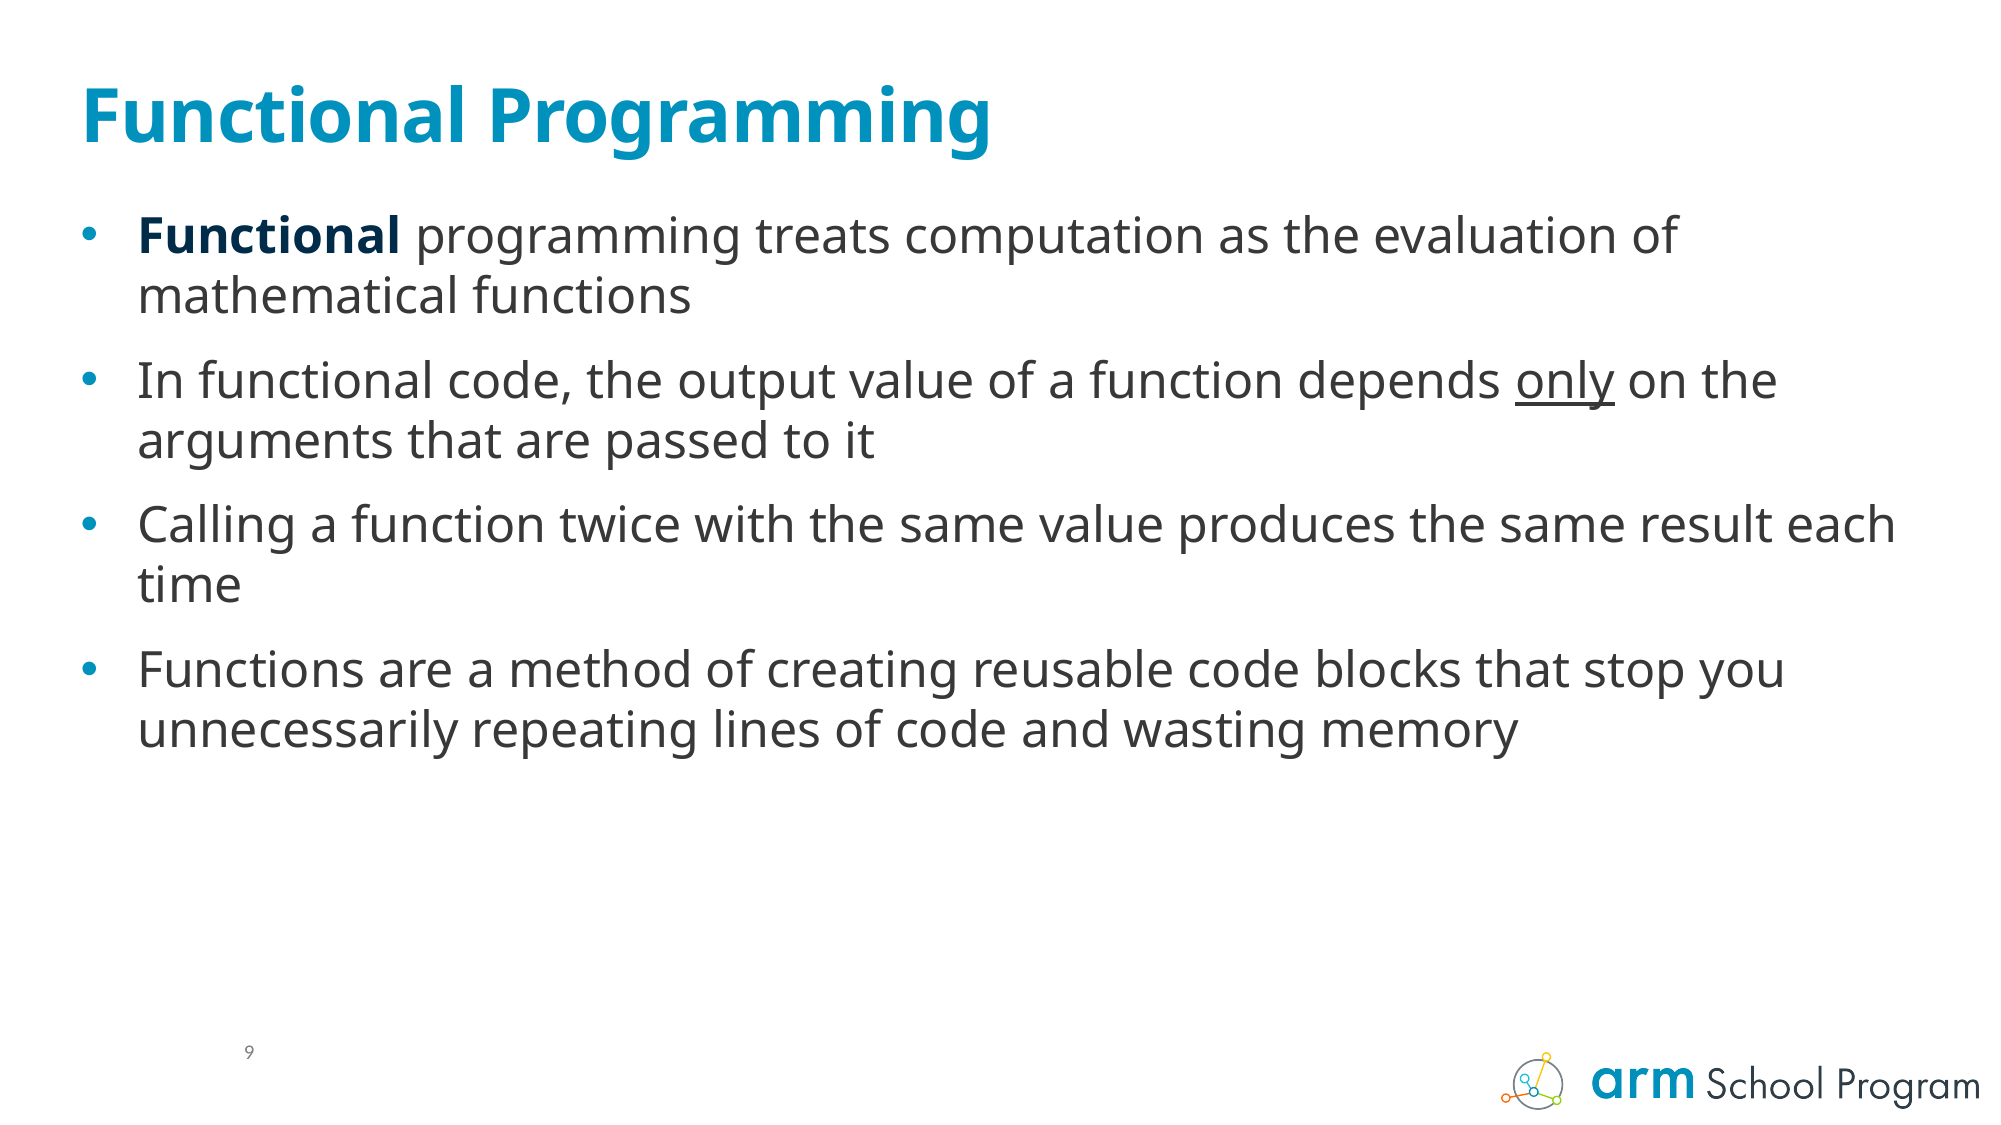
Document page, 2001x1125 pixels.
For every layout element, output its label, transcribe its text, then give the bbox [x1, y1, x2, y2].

title Functional Programming [80, 48, 1915, 158]
list Functional programming treats computation as the evaluation of mathematical functions In functional code, the output value of a function depends only on the arguments that are passed to it Calling a function twice with the same value produces the same result each time Functions are a method of creating reusable code blocks that stop you unnecessarily repeating lines of code and wasting memory [80, 203, 1915, 742]
picture [1501, 1052, 1979, 1110]
